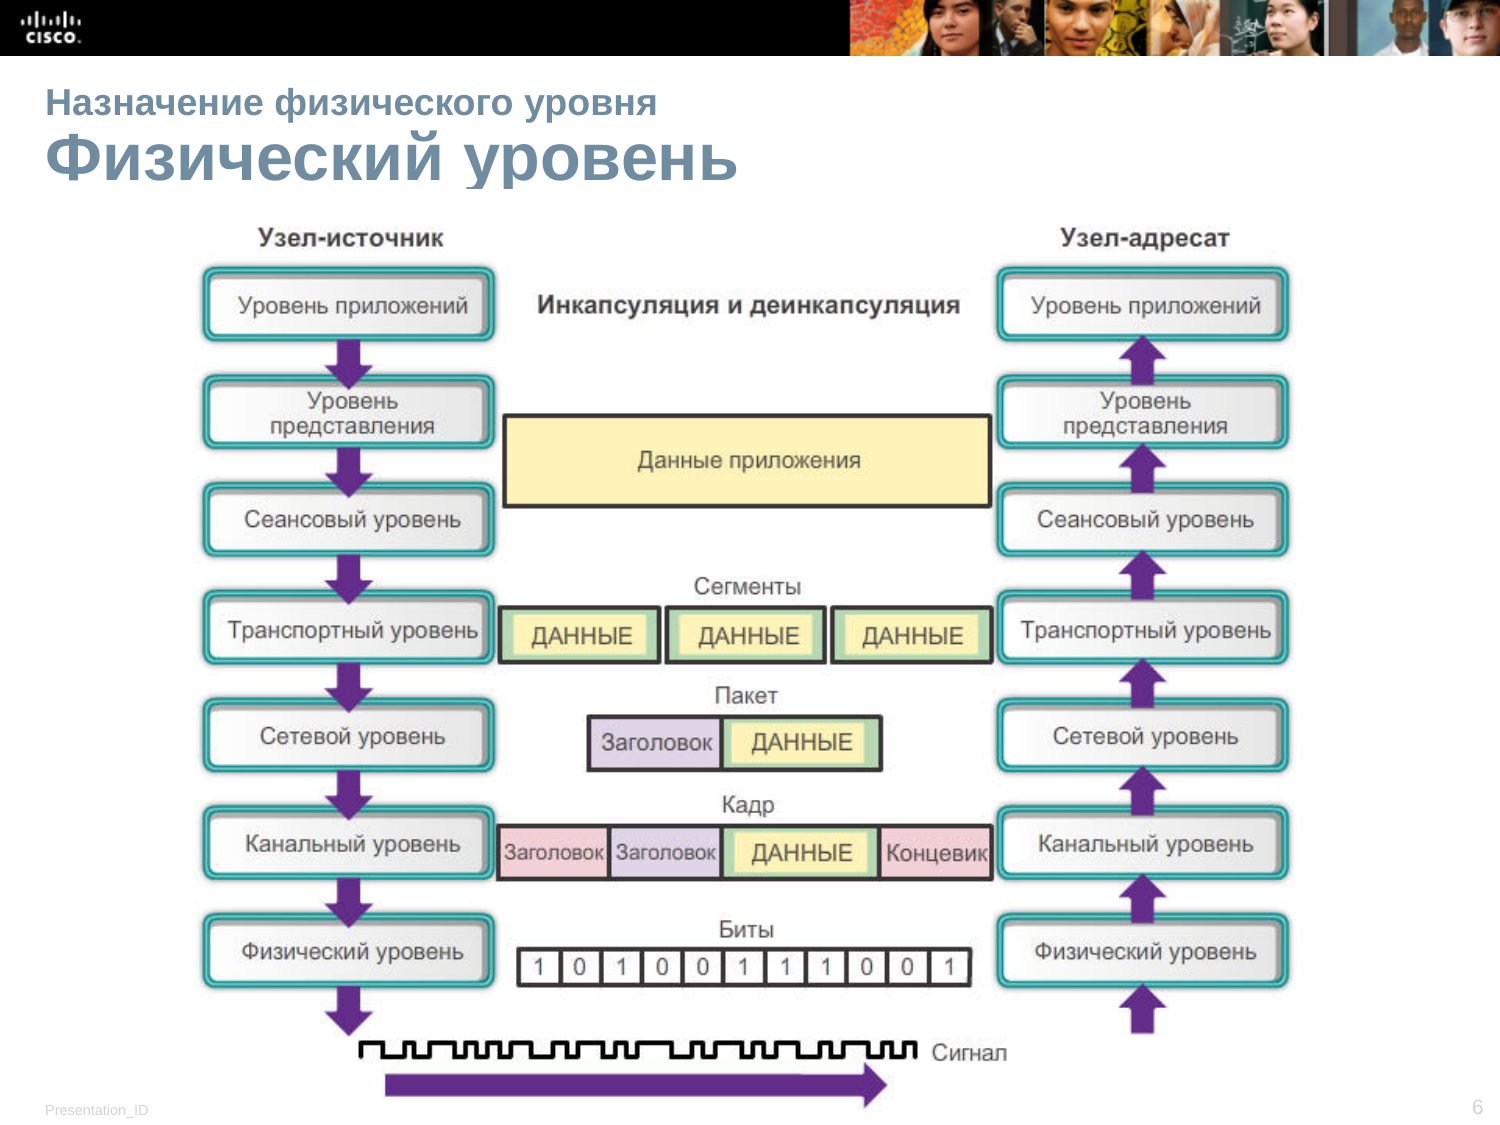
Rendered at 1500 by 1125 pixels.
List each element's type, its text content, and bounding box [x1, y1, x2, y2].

title Назначение физического уровня Физический уровень [31, 64, 1471, 203]
picture [0, 0, 1500, 56]
picture [169, 188, 1333, 1125]
